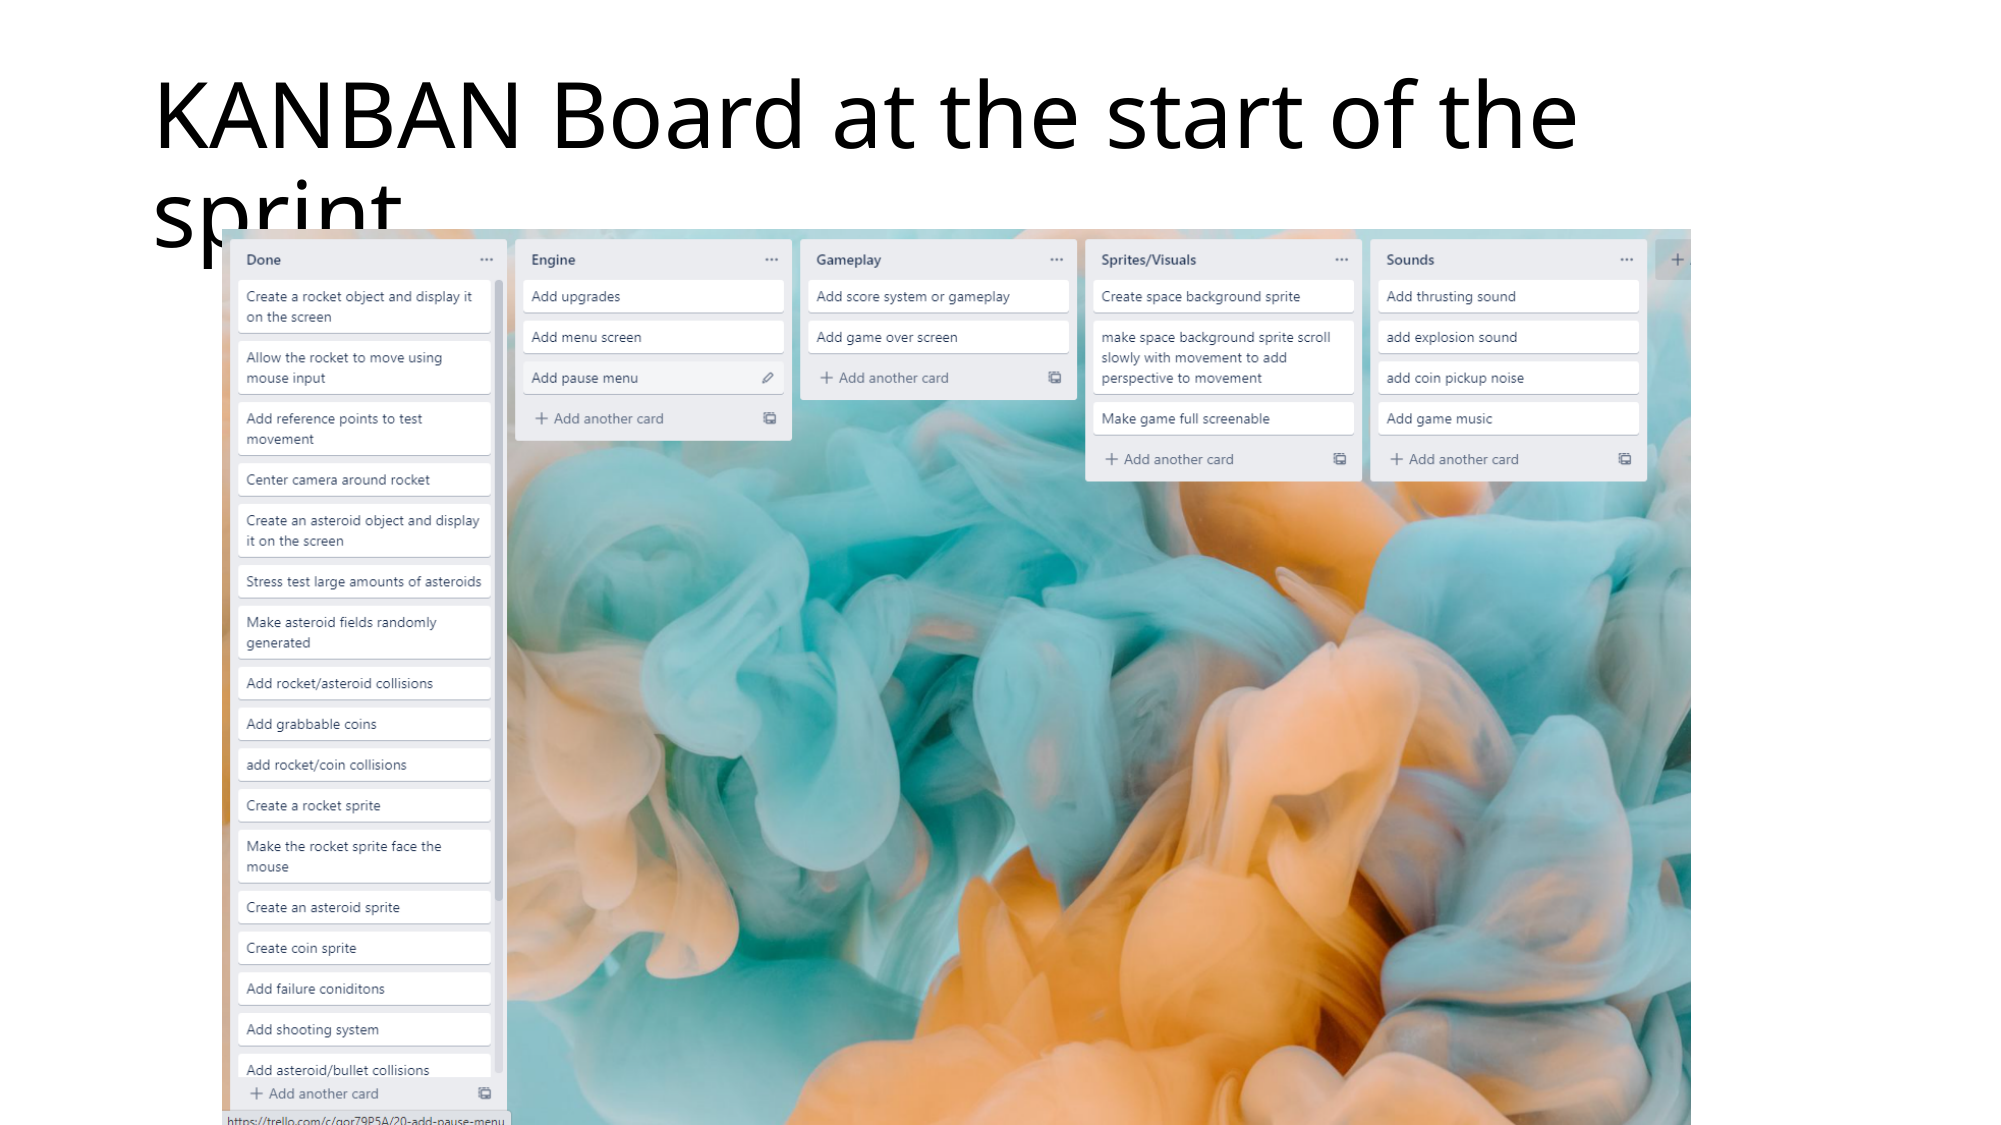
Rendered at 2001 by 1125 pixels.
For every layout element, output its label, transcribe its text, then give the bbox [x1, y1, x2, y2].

title KANBAN Board at the start of the sprint [137, 59, 1863, 278]
picture [222, 229, 1691, 1125]
